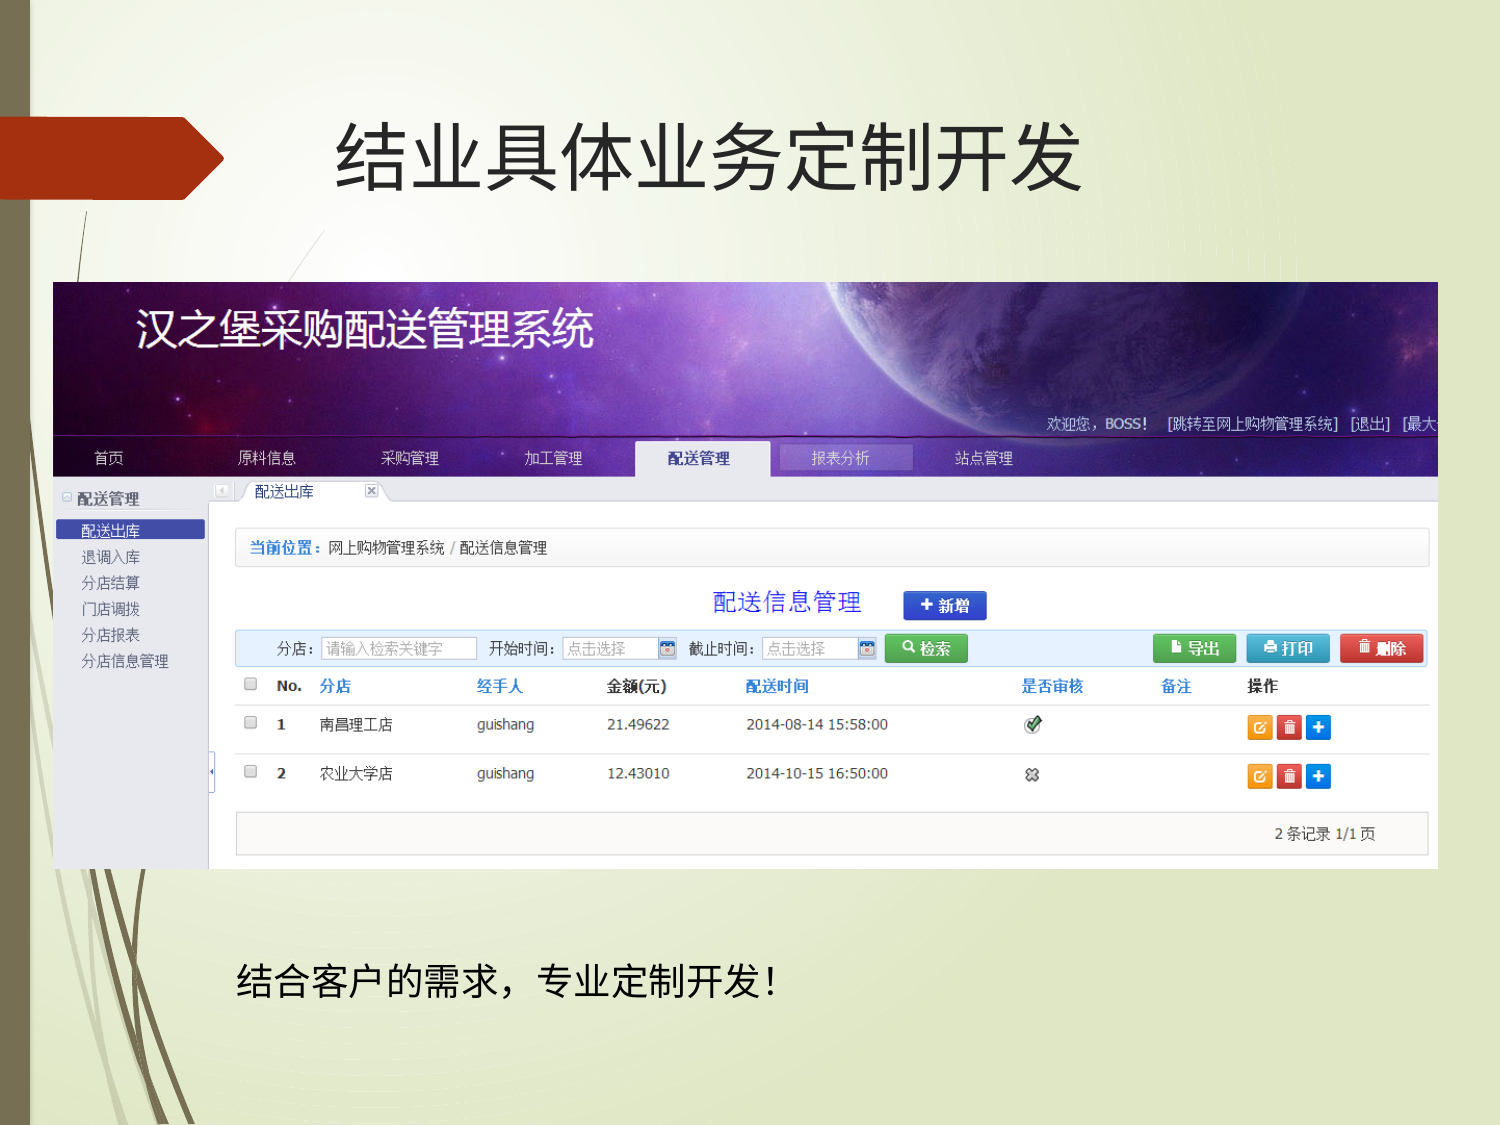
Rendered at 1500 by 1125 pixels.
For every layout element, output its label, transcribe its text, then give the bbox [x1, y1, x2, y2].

text_box 结合客户的需求，专业定制开发！ [221, 950, 1020, 1011]
picture [53, 282, 1439, 869]
title 结业具体业务定制开发 [319, 102, 1400, 281]
